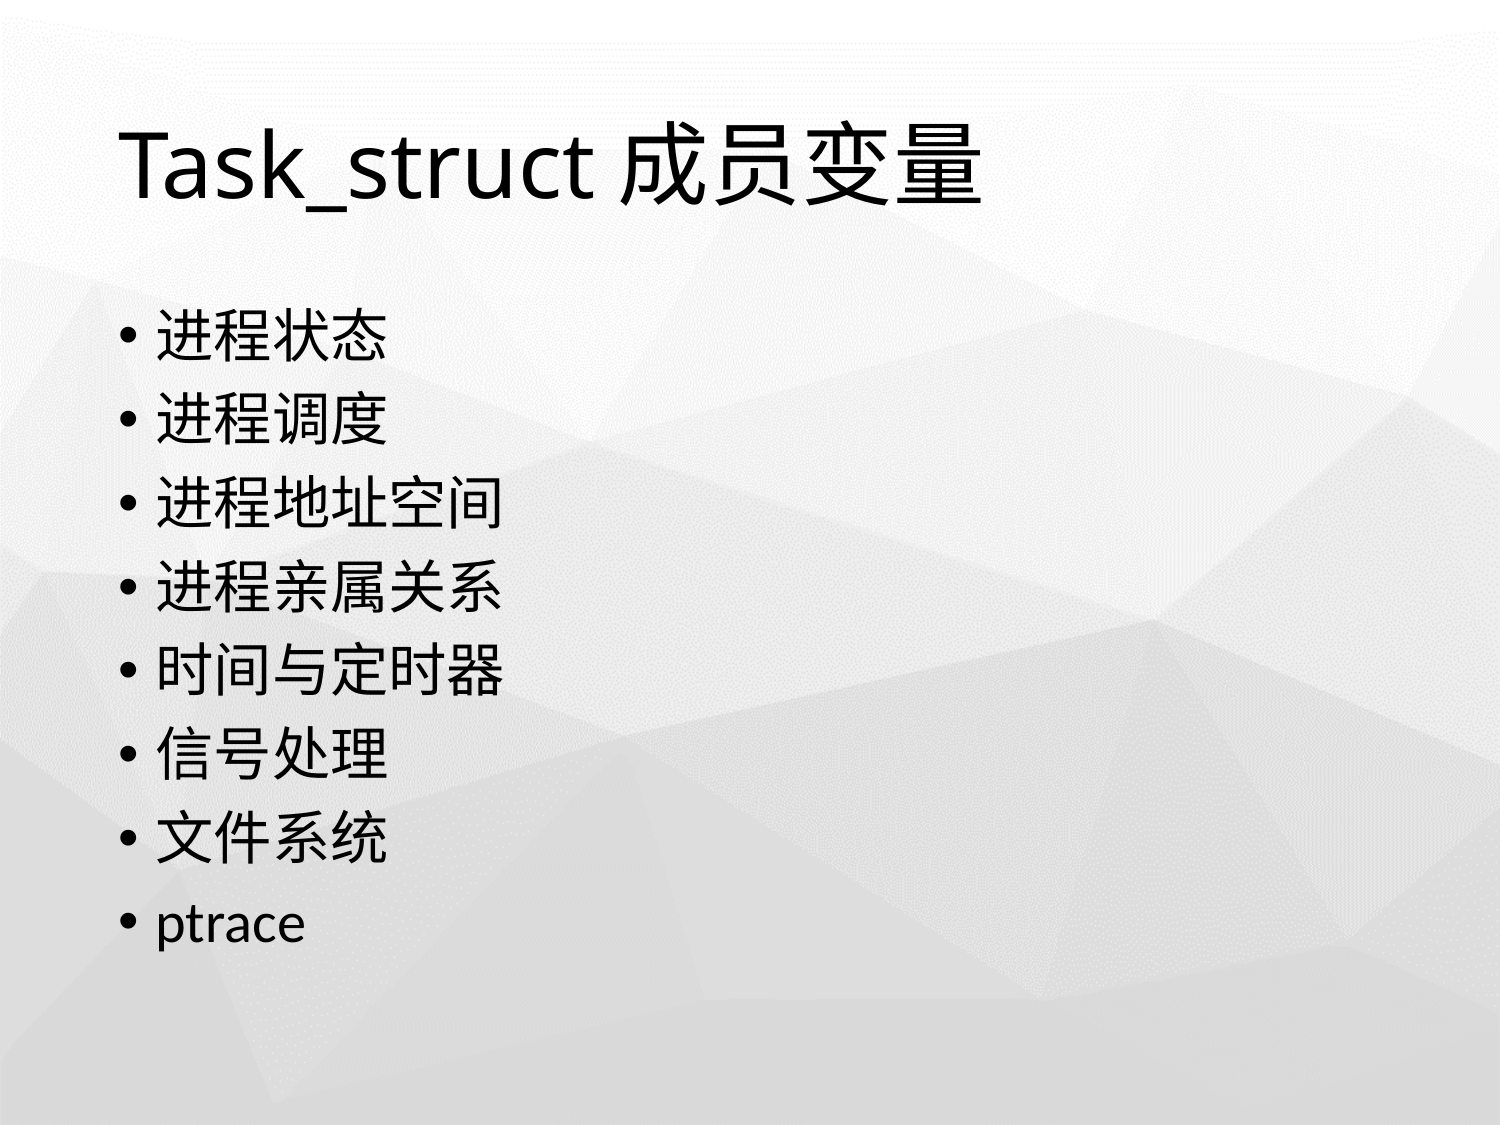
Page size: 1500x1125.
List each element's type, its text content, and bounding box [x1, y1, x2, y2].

list 进程状态 进程调度 进程地址空间 进程亲属关系 时间与定时器 信号处理 文件系统 ptrace [103, 299, 1397, 1014]
title Task_struct成员变量 [103, 59, 1397, 278]
picture [0, 0, 1500, 1125]
